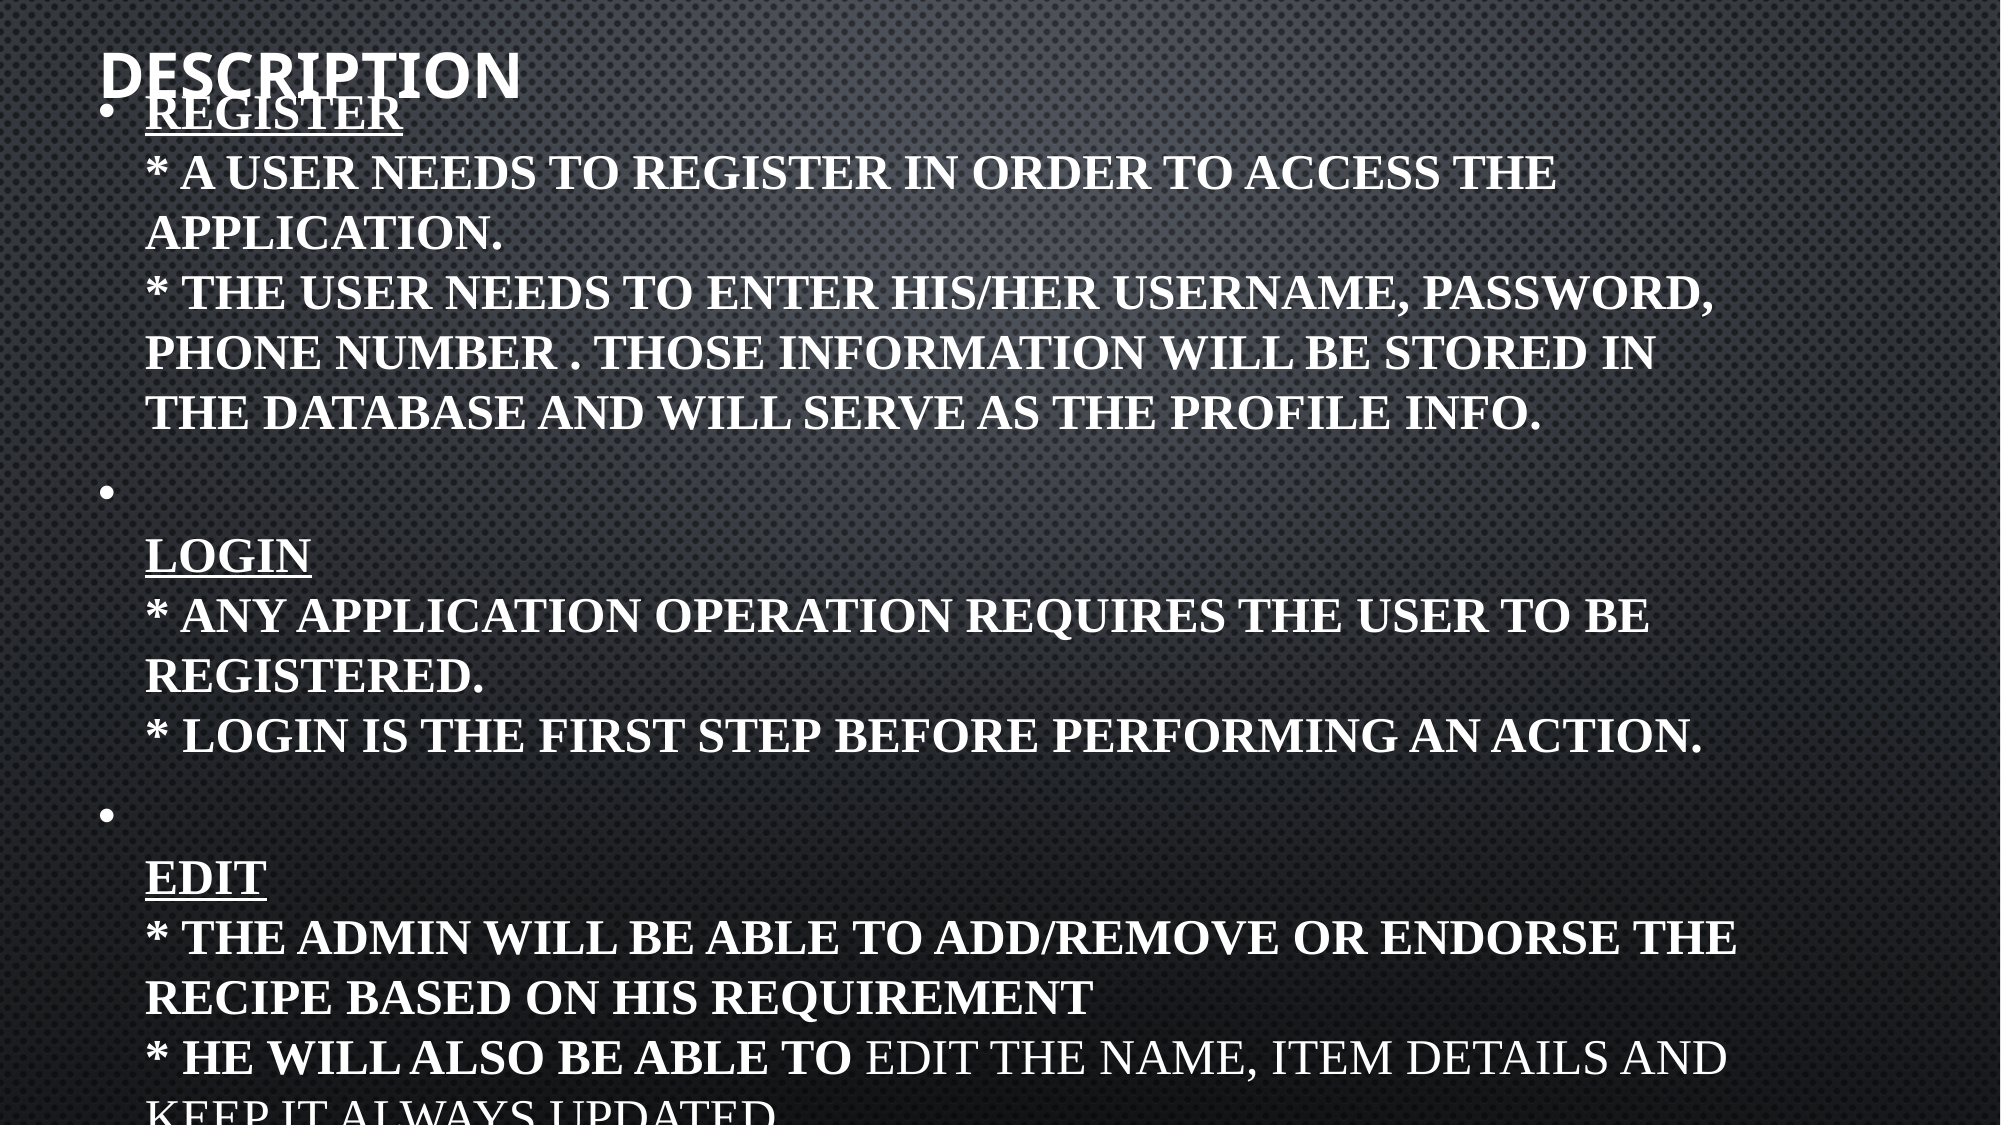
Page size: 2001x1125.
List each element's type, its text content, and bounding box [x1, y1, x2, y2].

title DESCRIPTION [83, 27, 540, 120]
list REGISTER * A user needs to register in order to access the application. * The user needs to enter his/her username, password, phone number . Those information will be stored in the database and will serve as the profile info. LOGIN * Any application operation requires the user to be registered. * Login is the first step before performing an action. EDIT * The admin will be able to add/remove or endorse the recipe based on his requirement * He will also be able to edit the name, item details and keep it always updated [83, 305, 1856, 1040]
